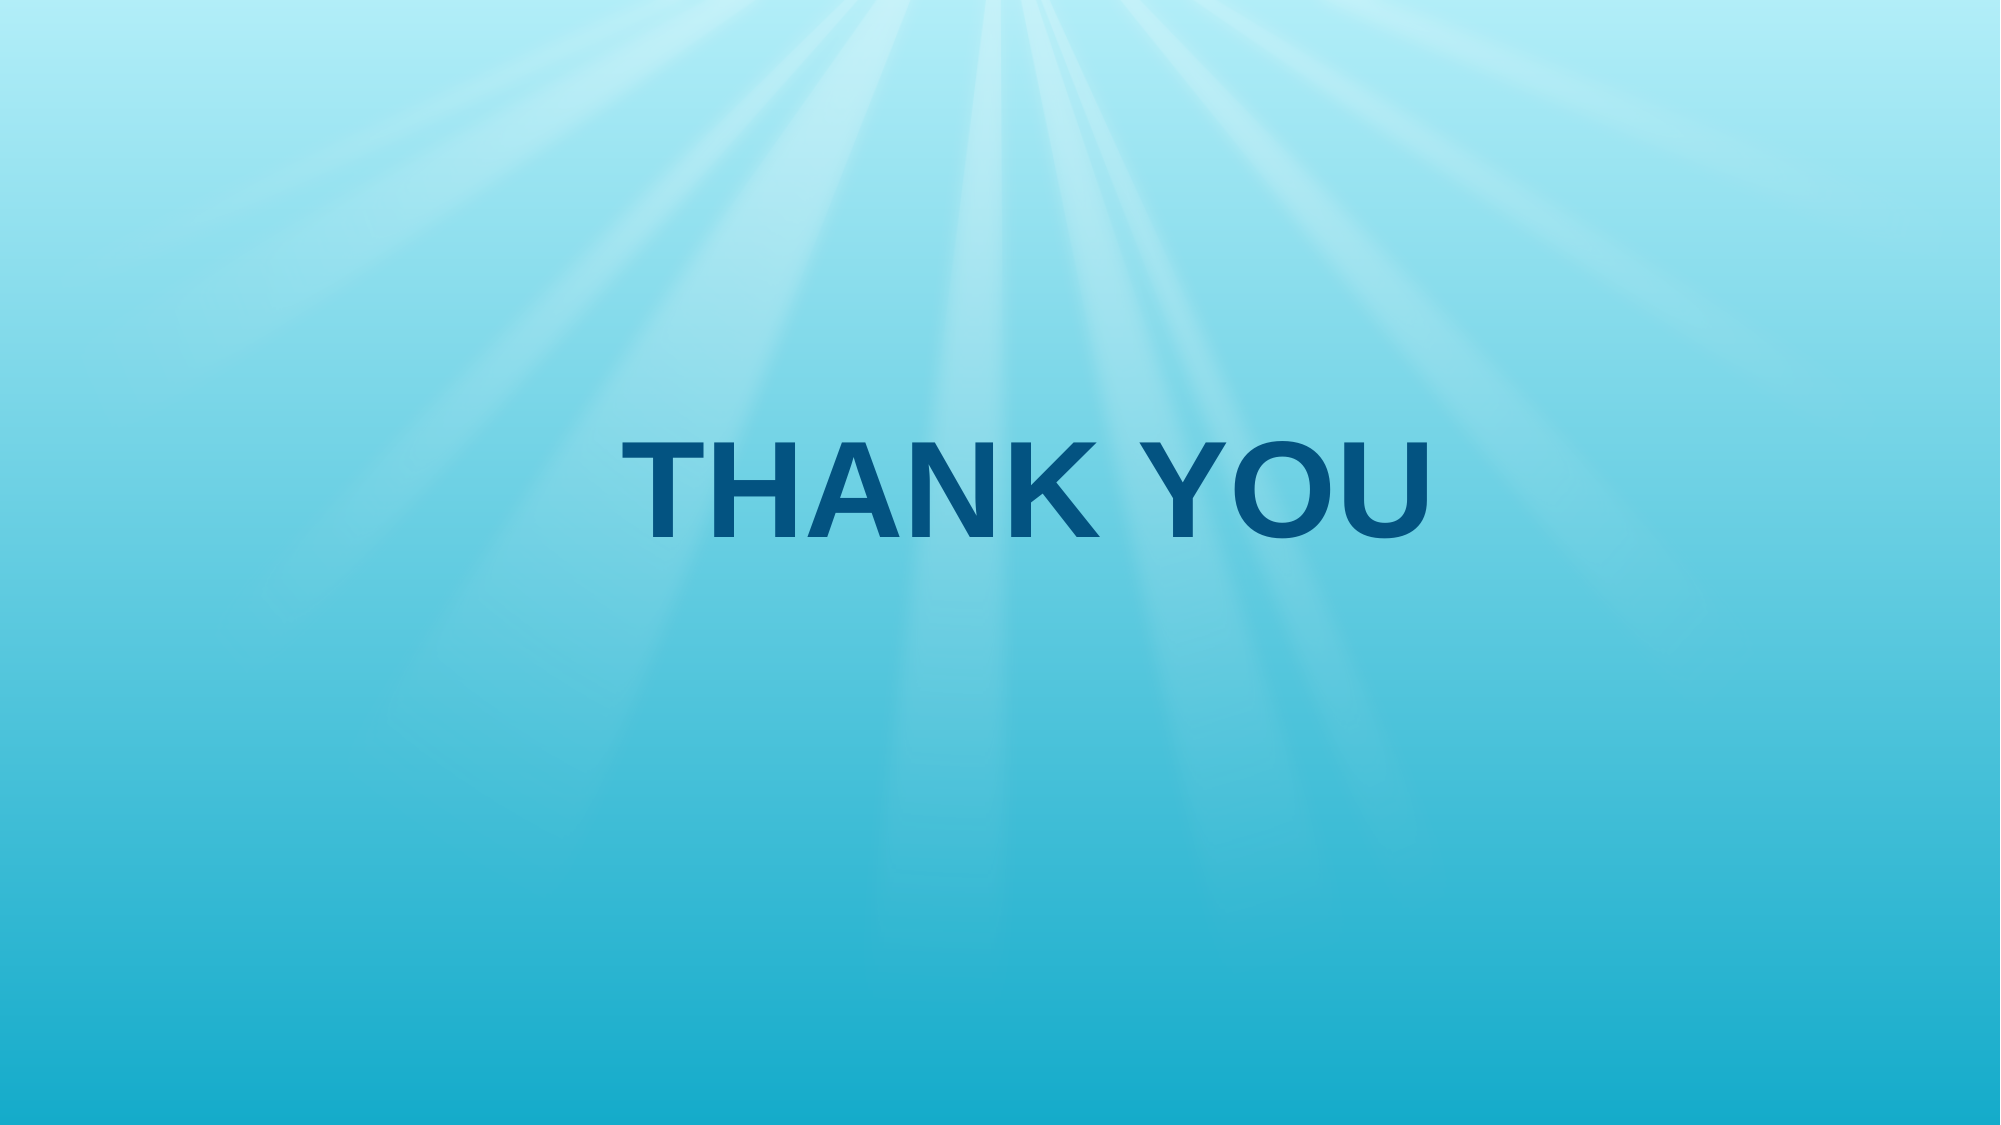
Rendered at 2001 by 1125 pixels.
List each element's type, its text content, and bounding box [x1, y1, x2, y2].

text_box THANK YOU [121, 392, 1936, 573]
